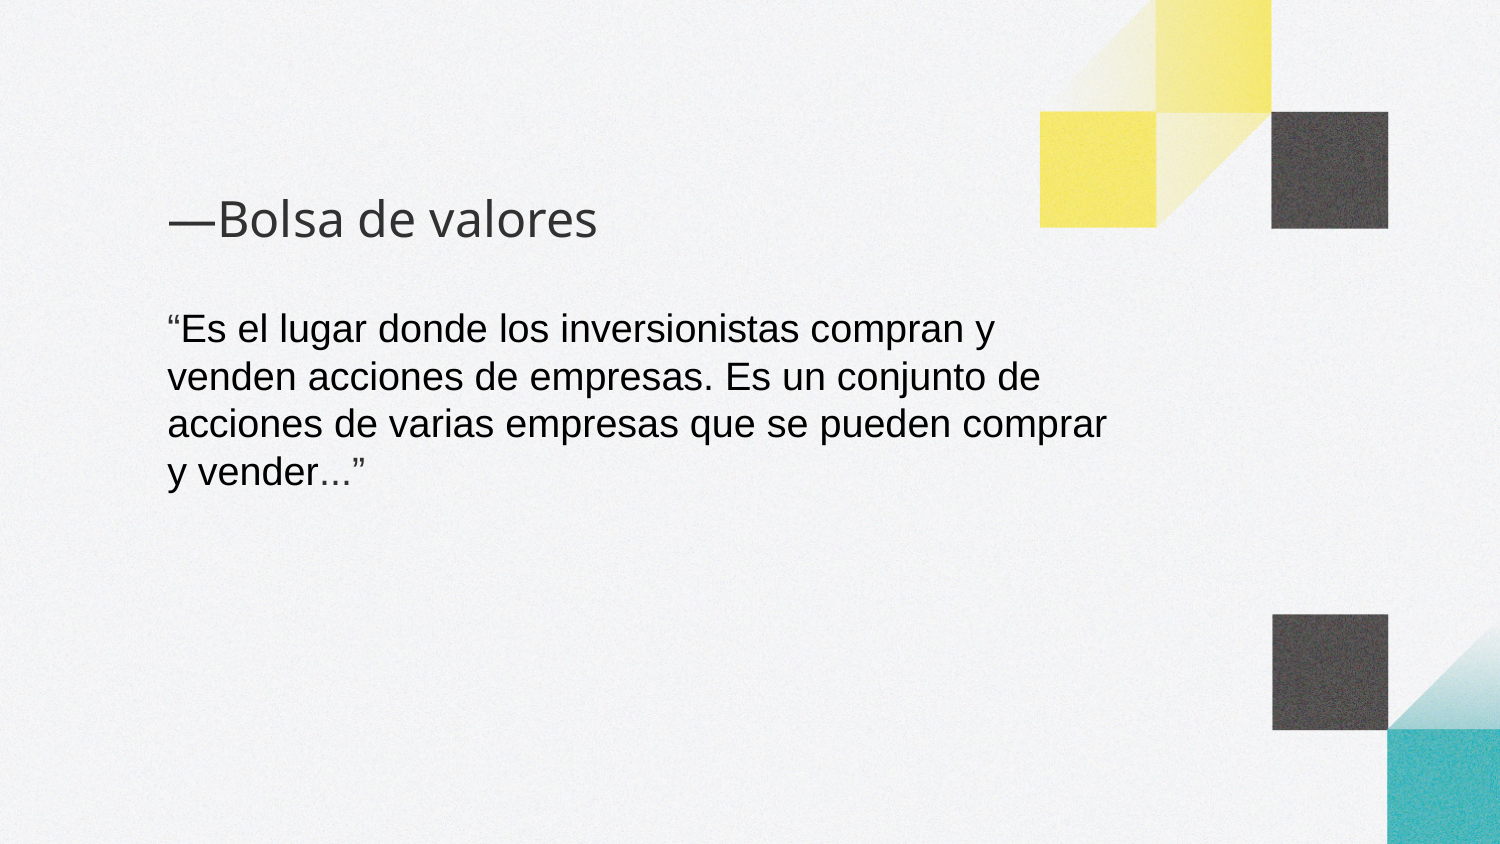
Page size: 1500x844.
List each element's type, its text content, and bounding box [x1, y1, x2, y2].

subtitle “Es el lugar donde los inversionistas compran y venden acciones de empresas. Es un conjunto de acciones de varias empresas que se pueden comprar y vender...” [152, 277, 1146, 519]
title —Bolsa de valores [152, 168, 874, 267]
picture [0, 0, 1500, 844]
